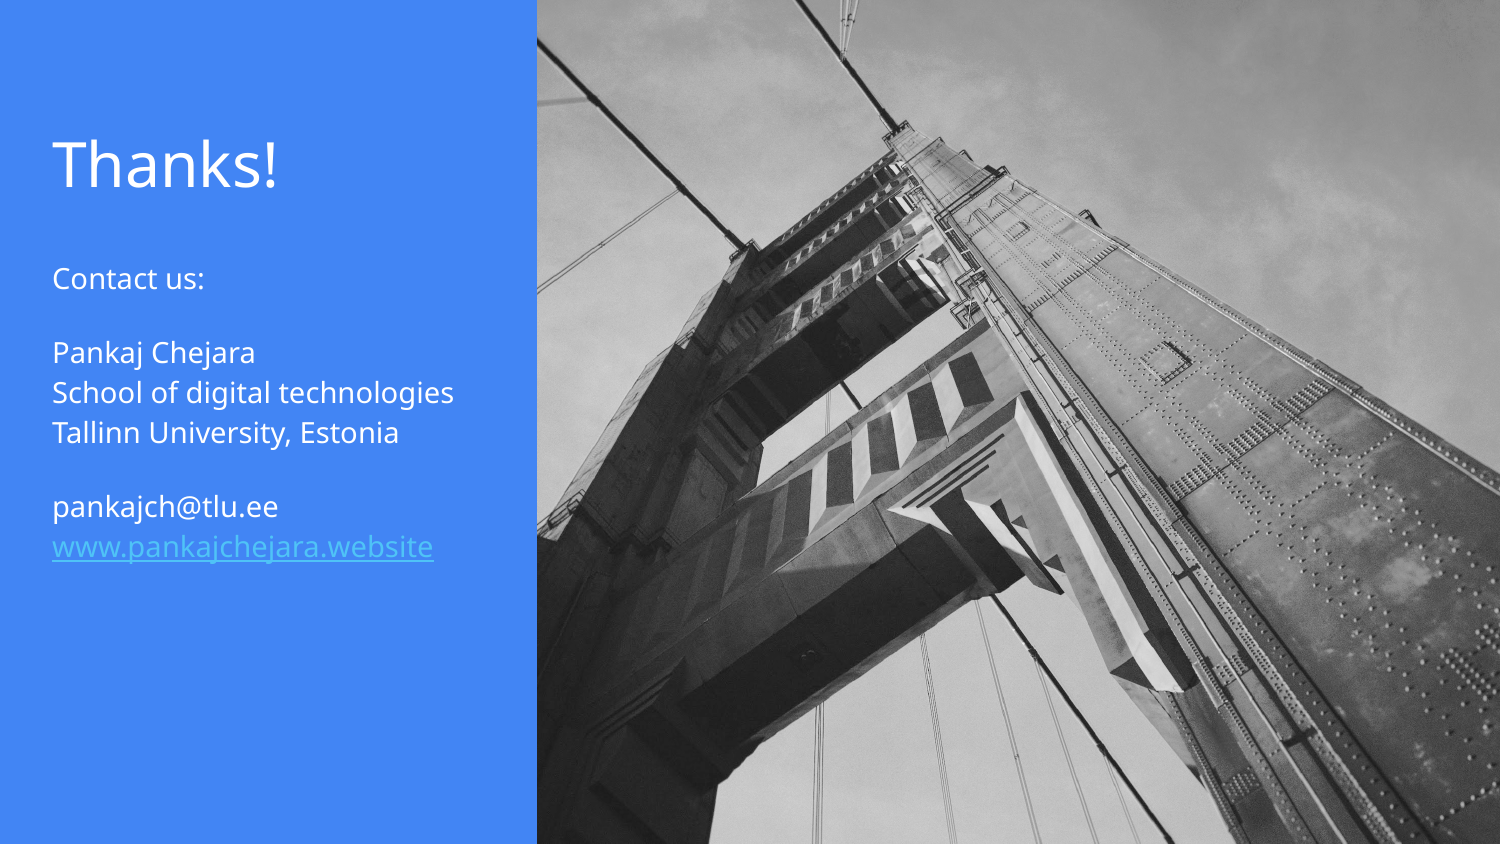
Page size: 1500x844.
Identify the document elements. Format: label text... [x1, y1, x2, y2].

picture [536, 0, 1500, 844]
list Contact us: Pankaj Chejara School of digital technologies Tallinn University, Estonia pankajch@tlu.ee www.pankajchejara.website [37, 240, 498, 760]
title Thanks! [37, 58, 498, 216]
